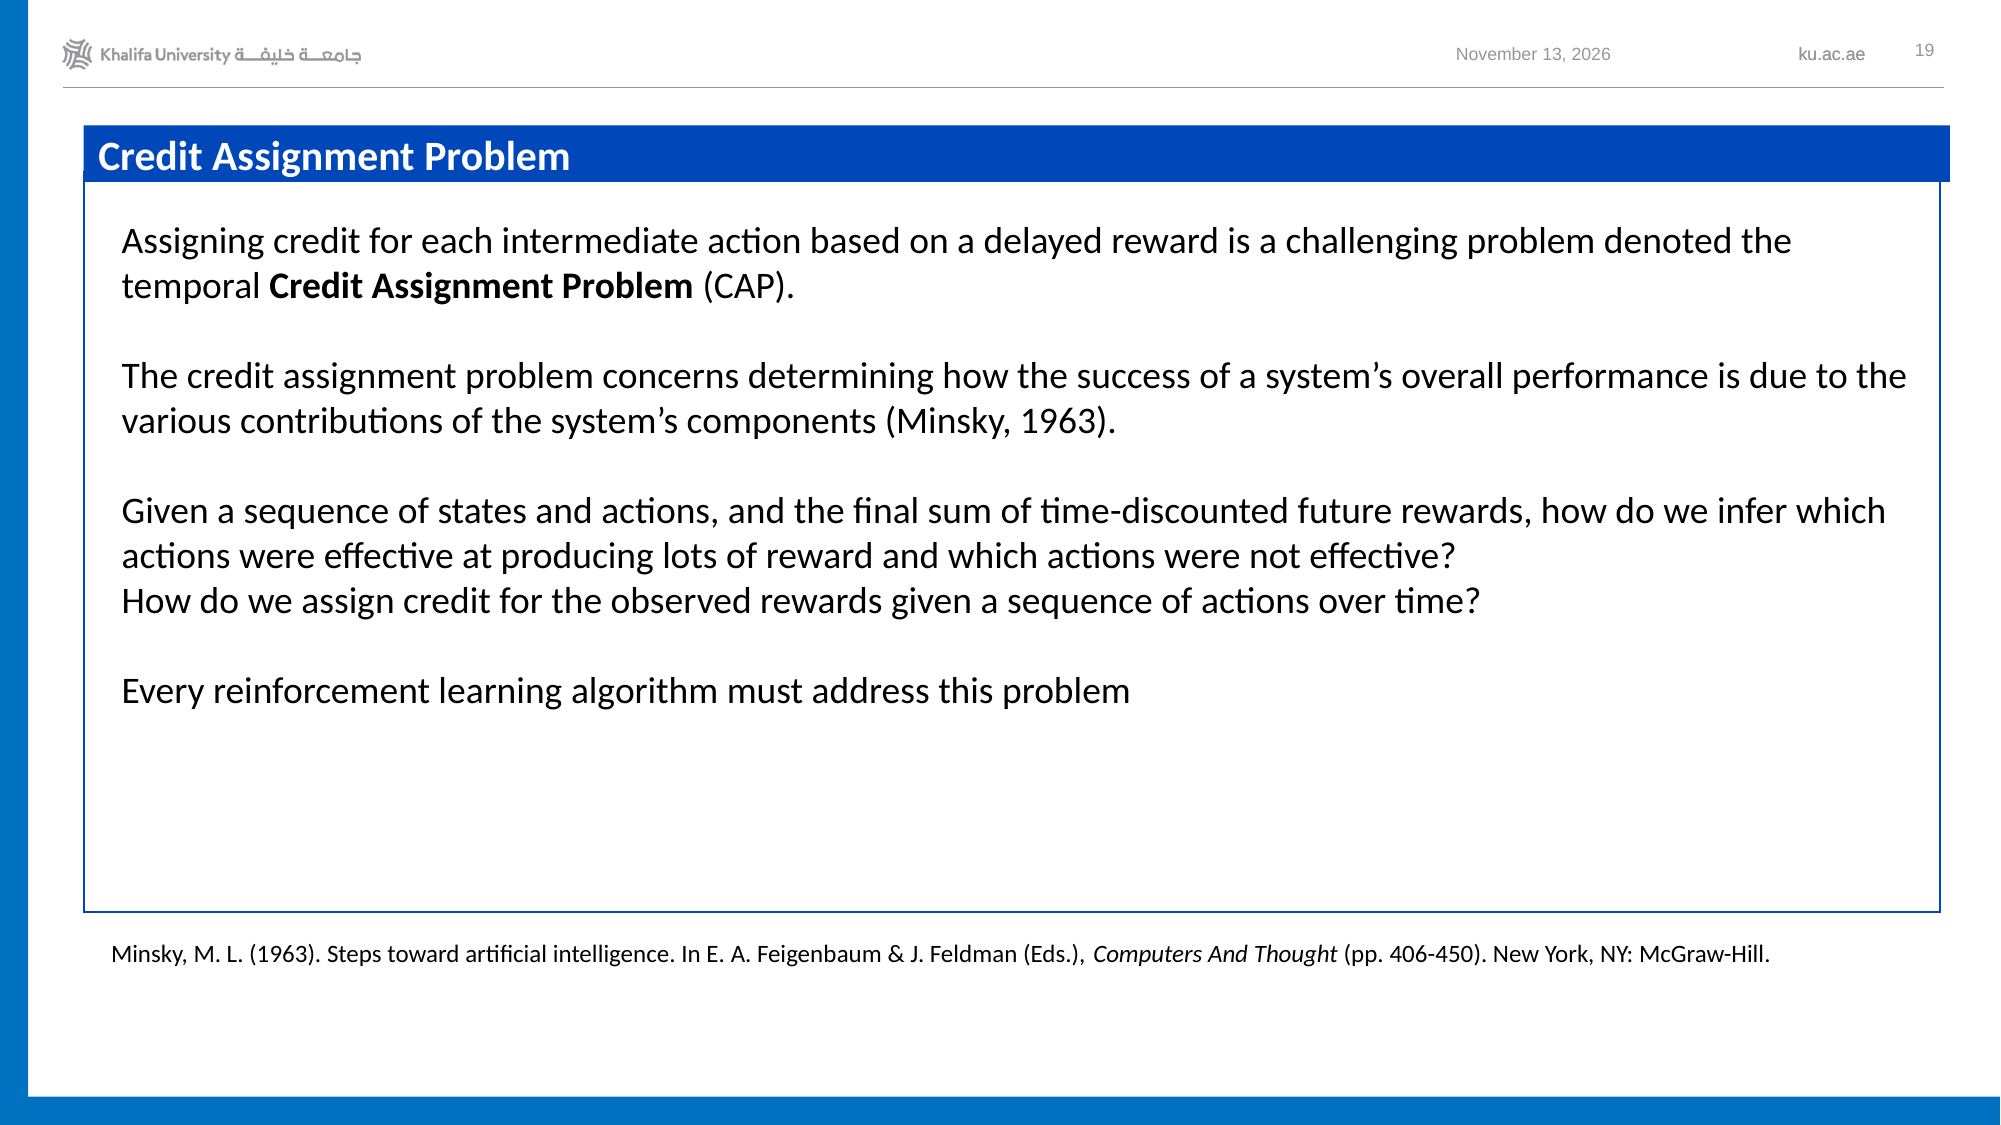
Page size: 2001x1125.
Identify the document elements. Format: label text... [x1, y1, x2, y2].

text_box Assigning credit for each intermediate action based on a delayed reward is a challenging problem denoted the temporal Credit Assignment Problem (CAP). The credit assignment problem concerns determining how the success of a system’s overall performance is due to the various contributions of the system’s components (Minsky, 1963). Given a sequence of states and actions, and the final sum of time-discounted future rewards, how do we infer which actions were effective at producing lots of reward and which actions were not effective? How do we assign credit for the observed rewards given a sequence of actions over time? Every reinforcement learning algorithm must address this problem [106, 163, 1931, 719]
text_box [83, 183, 1941, 913]
picture [62, 38, 361, 70]
text_box Credit Assignment Problem [83, 124, 1951, 183]
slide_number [1326, 33, 1611, 74]
slide_number 19 [1881, 29, 1968, 70]
text_box Minsky, M. L. (1963). Steps toward artificial intelligence. In E. A. Feigenbaum & J. Feldman (Eds.), Computers And Thought (pp. 406-450). New York, NY: McGraw-Hill. [111, 937, 1910, 1014]
text_box [0, 0, 29, 1096]
text_box [0, 1096, 2000, 1125]
